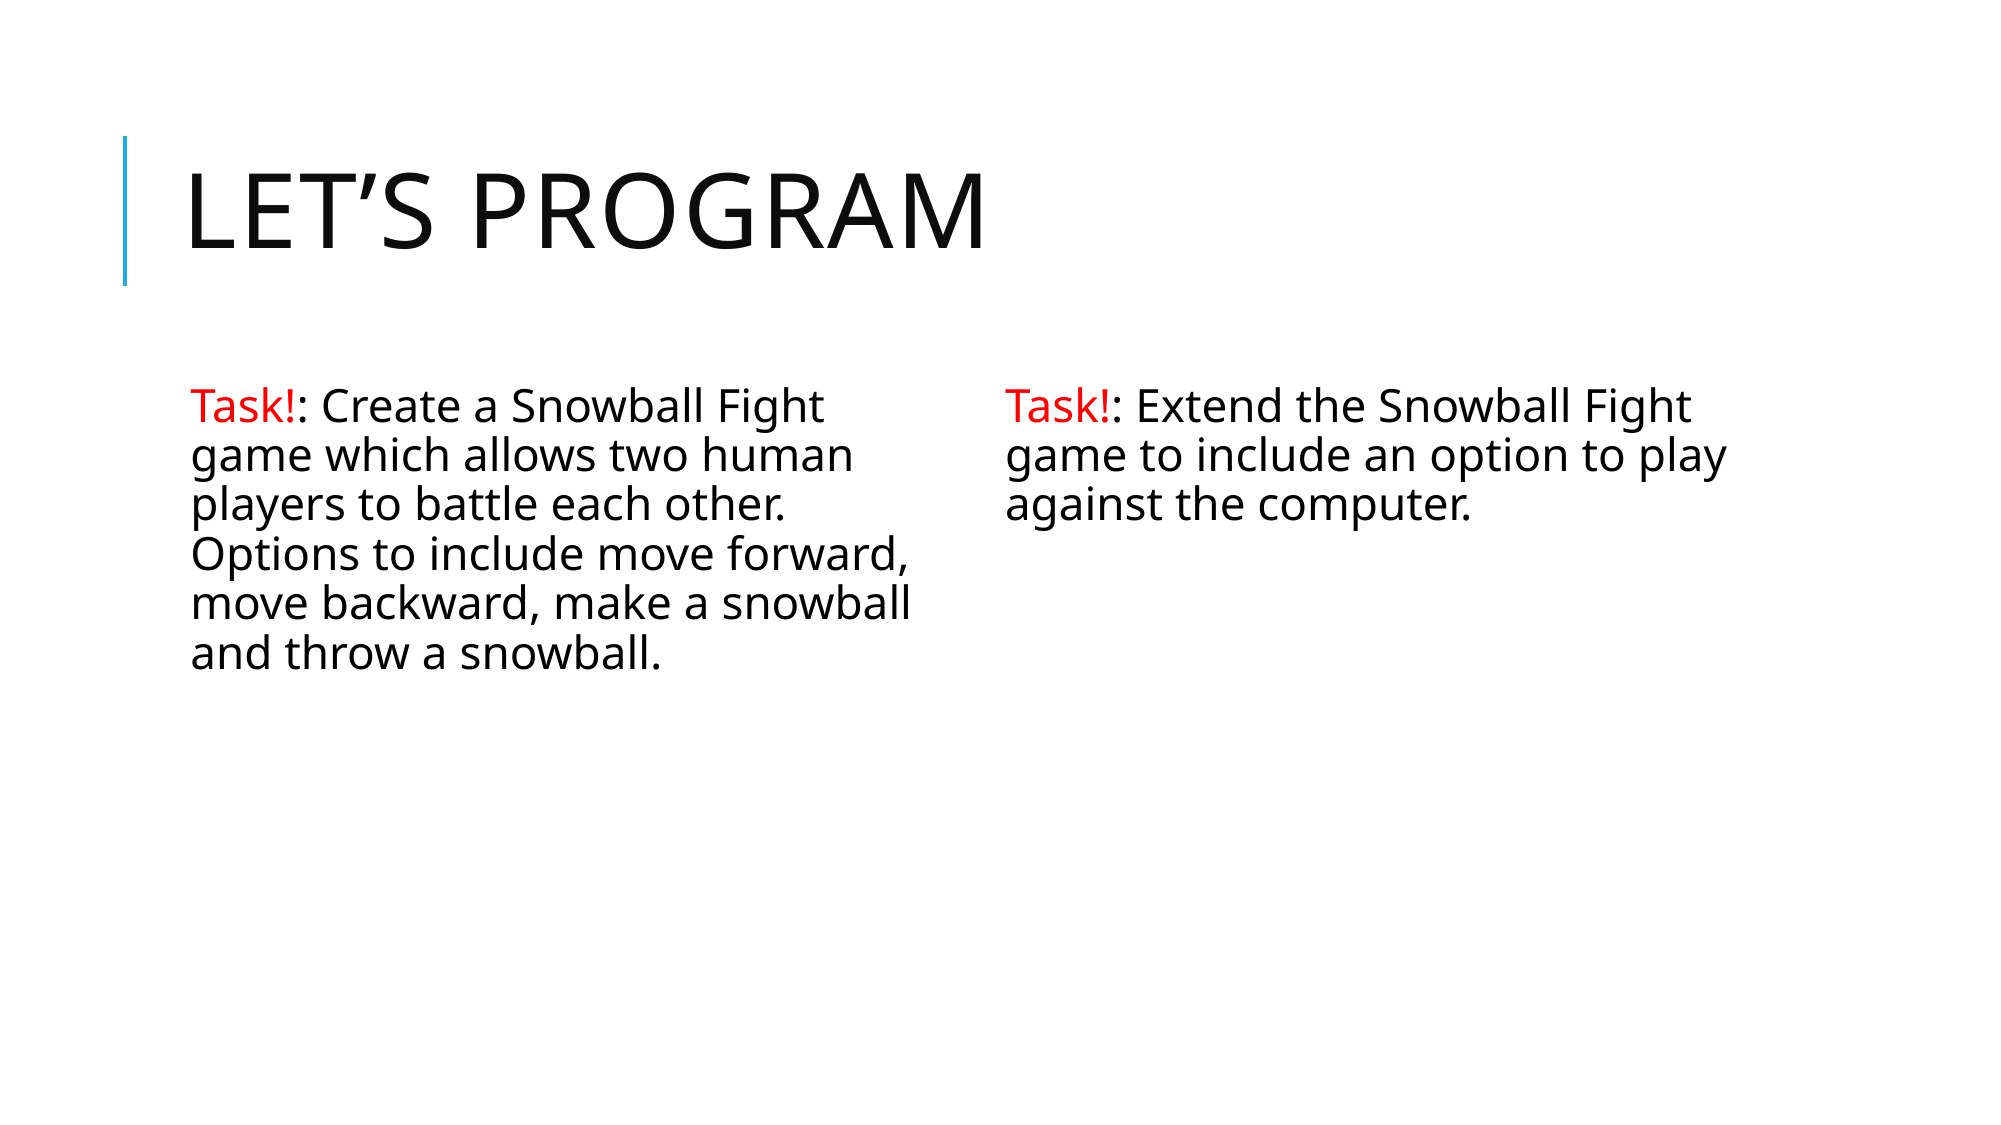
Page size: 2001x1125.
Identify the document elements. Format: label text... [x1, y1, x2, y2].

list Task!: Extend the Snowball Fight game to include an option to play against the computer. [982, 375, 1763, 1035]
title Let’s program [168, 96, 1763, 342]
list Task!: Create a Snowball Fight game which allows two human players to battle each other. Options to include move forward, move backward, make a snowball and throw a snowball. [168, 375, 948, 1035]
